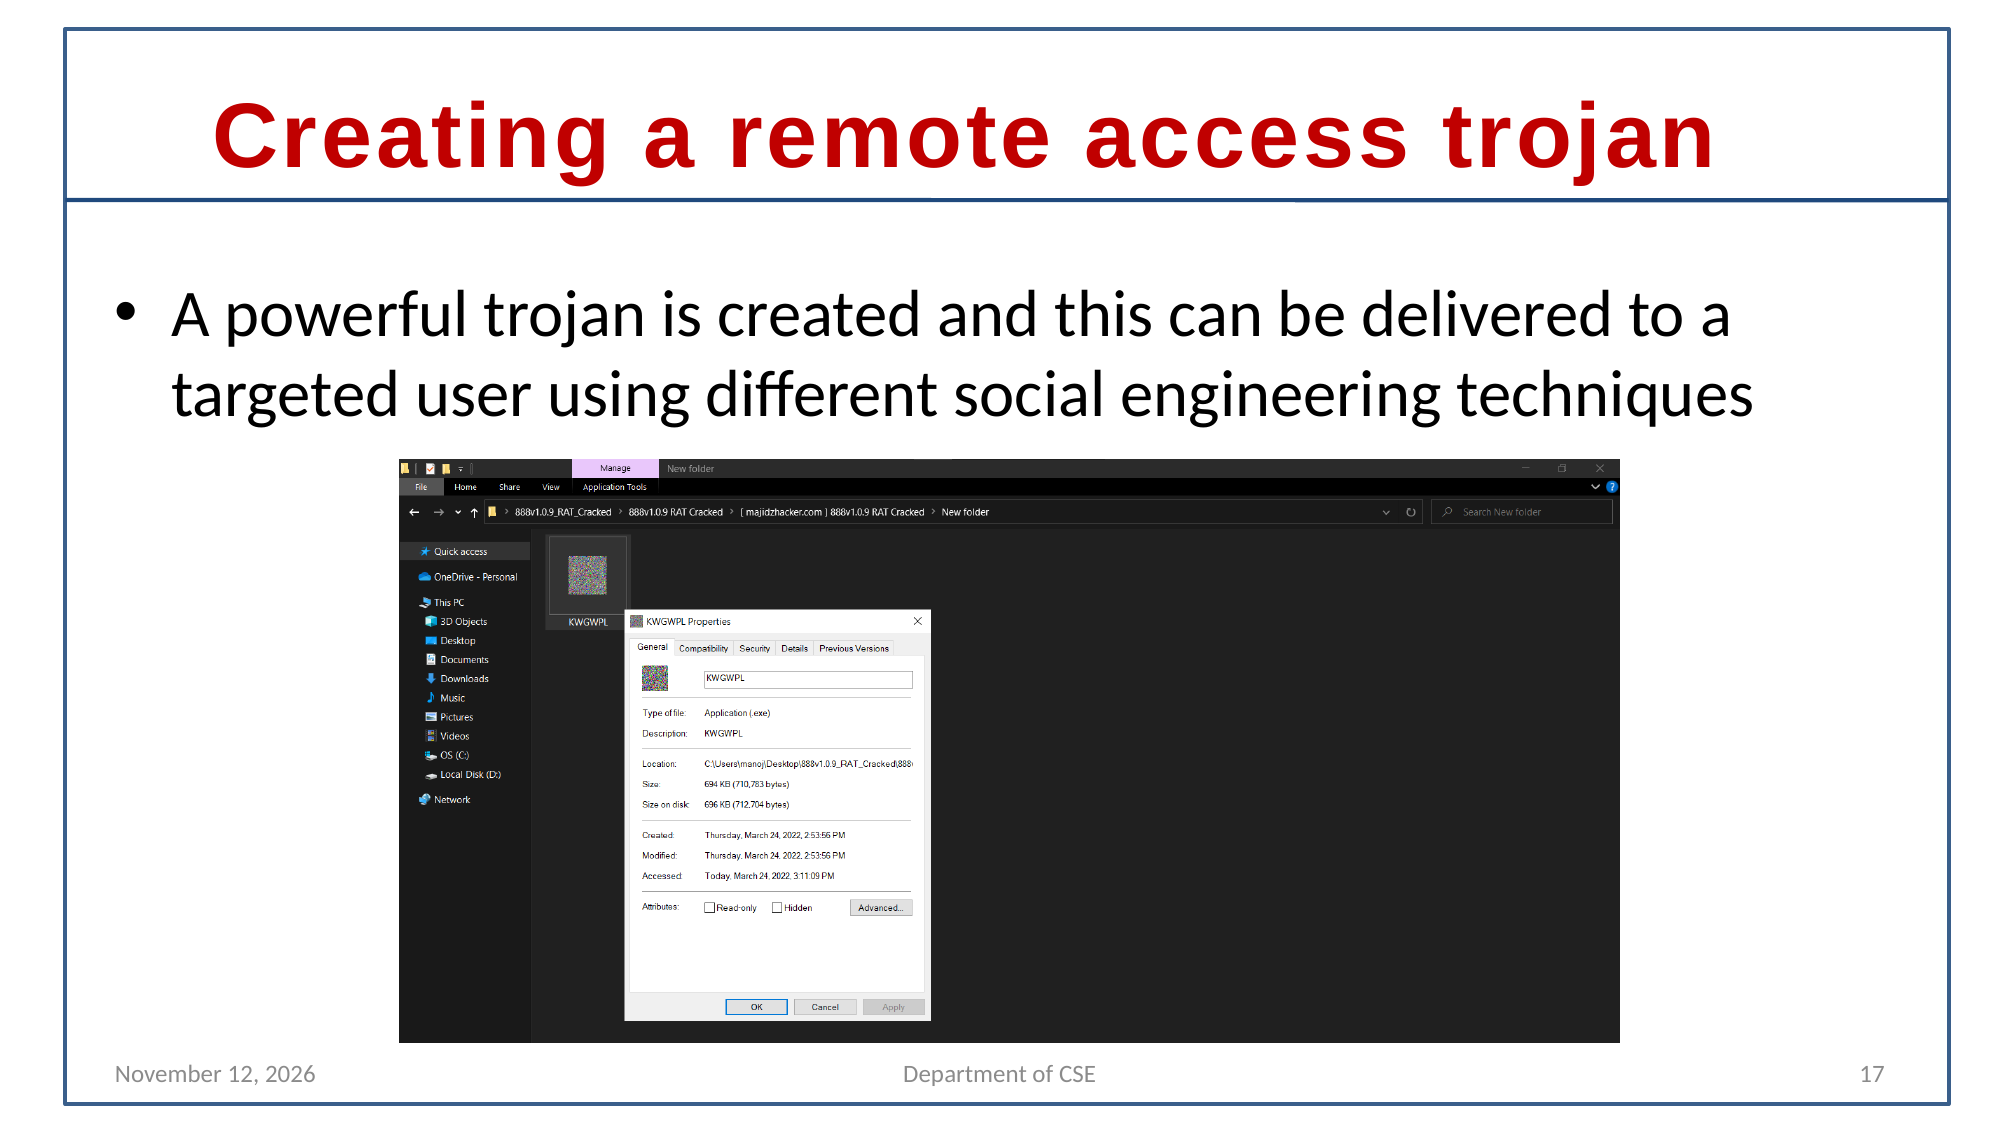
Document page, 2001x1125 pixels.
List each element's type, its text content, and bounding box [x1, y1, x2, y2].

slide_number 17 [1433, 1042, 1900, 1103]
title Creating a remote access trojan [65, 37, 1866, 225]
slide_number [99, 1042, 567, 1103]
picture [398, 459, 1620, 1043]
footer Department of CSE [683, 1051, 1317, 1103]
list A powerful trojan is created and this can be delivered to a targeted user using different social engineering techniques [99, 262, 1900, 1005]
